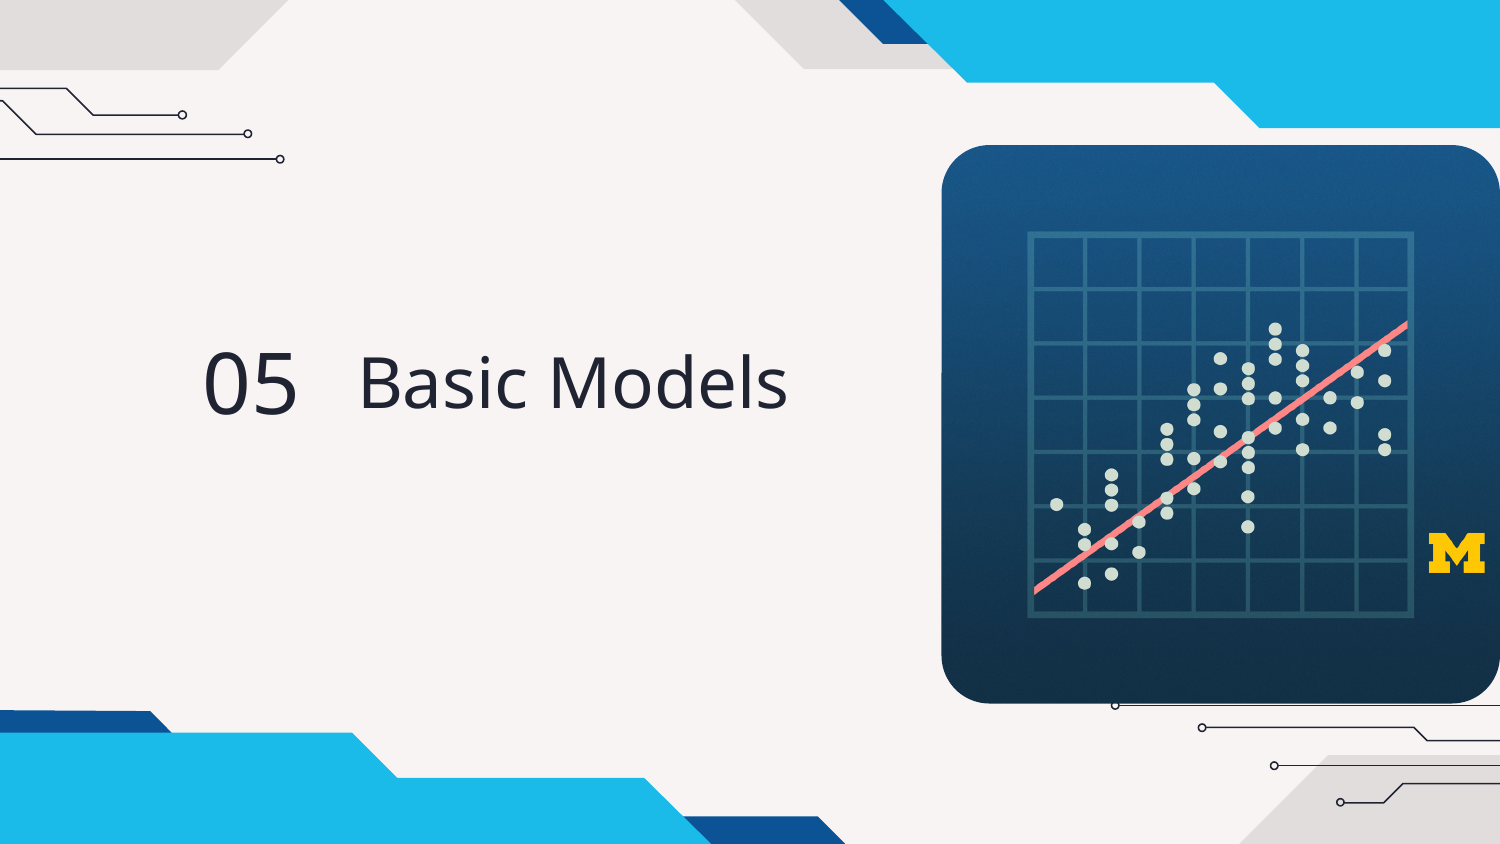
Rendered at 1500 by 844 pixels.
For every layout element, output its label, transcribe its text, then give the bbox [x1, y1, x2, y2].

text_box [1111, 712, 1500, 807]
picture [941, 144, 1500, 704]
title Basic Models [342, 256, 936, 505]
title 05 [172, 256, 332, 505]
